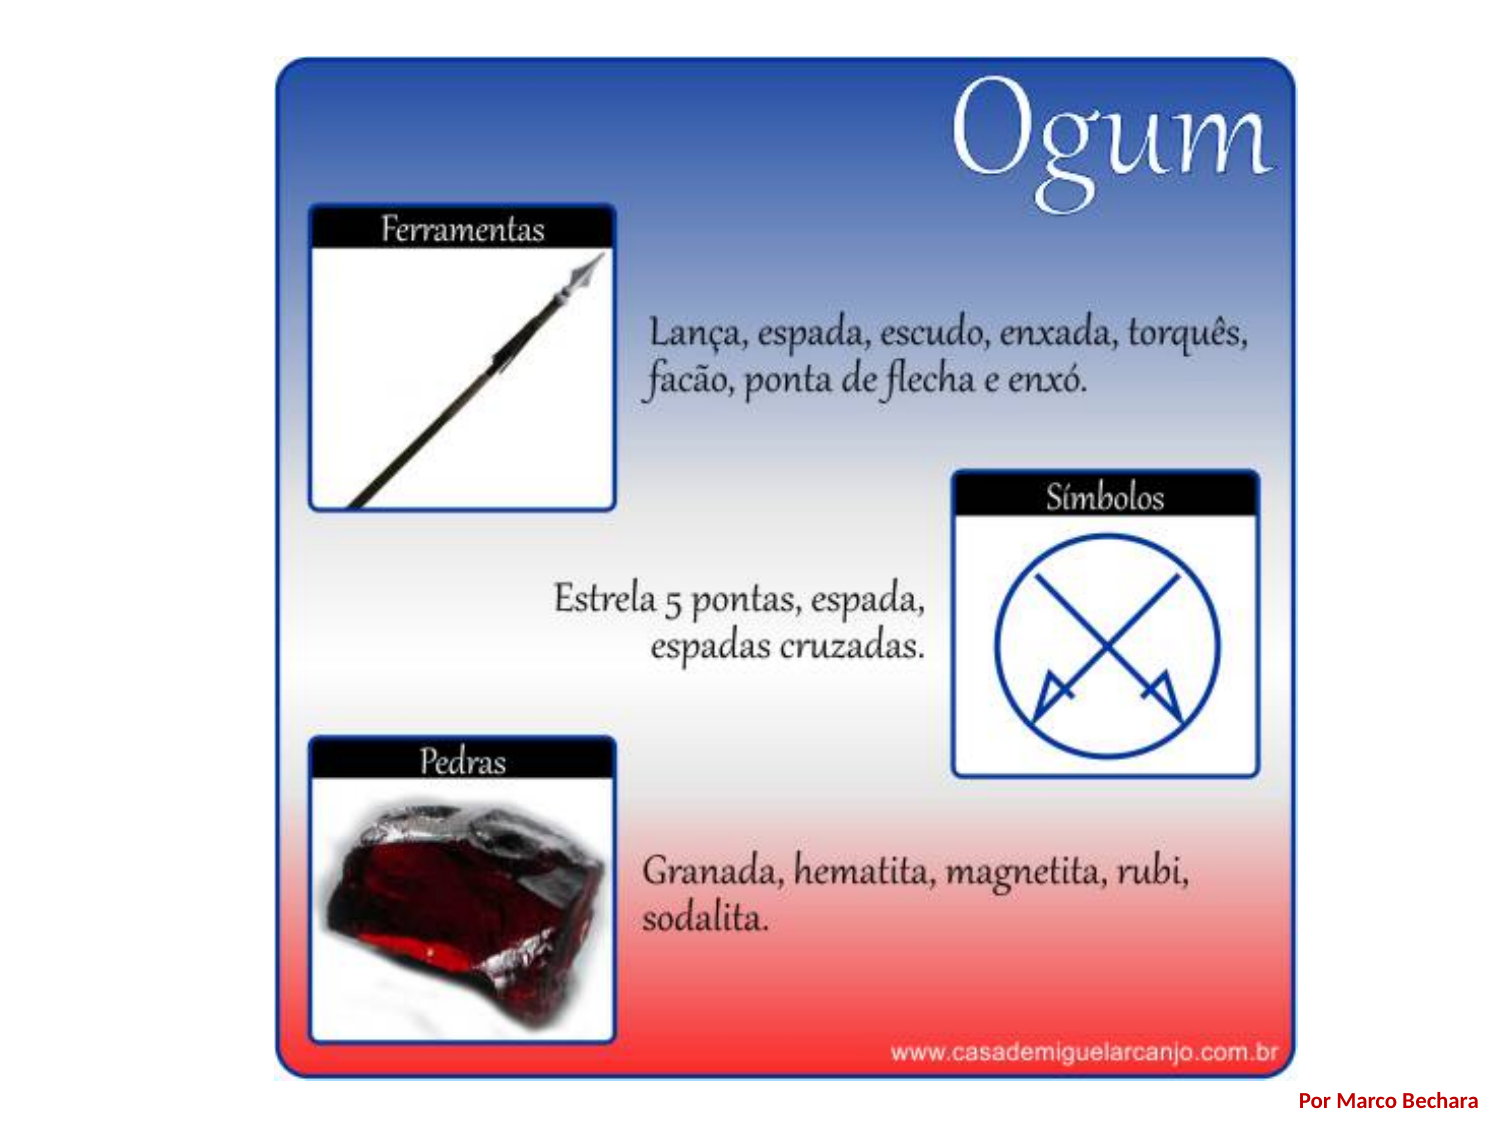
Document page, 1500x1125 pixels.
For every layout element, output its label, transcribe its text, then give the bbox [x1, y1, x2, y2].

picture [274, 56, 1298, 1081]
text_box Por Marco Bechara [1275, 1078, 1500, 1121]
